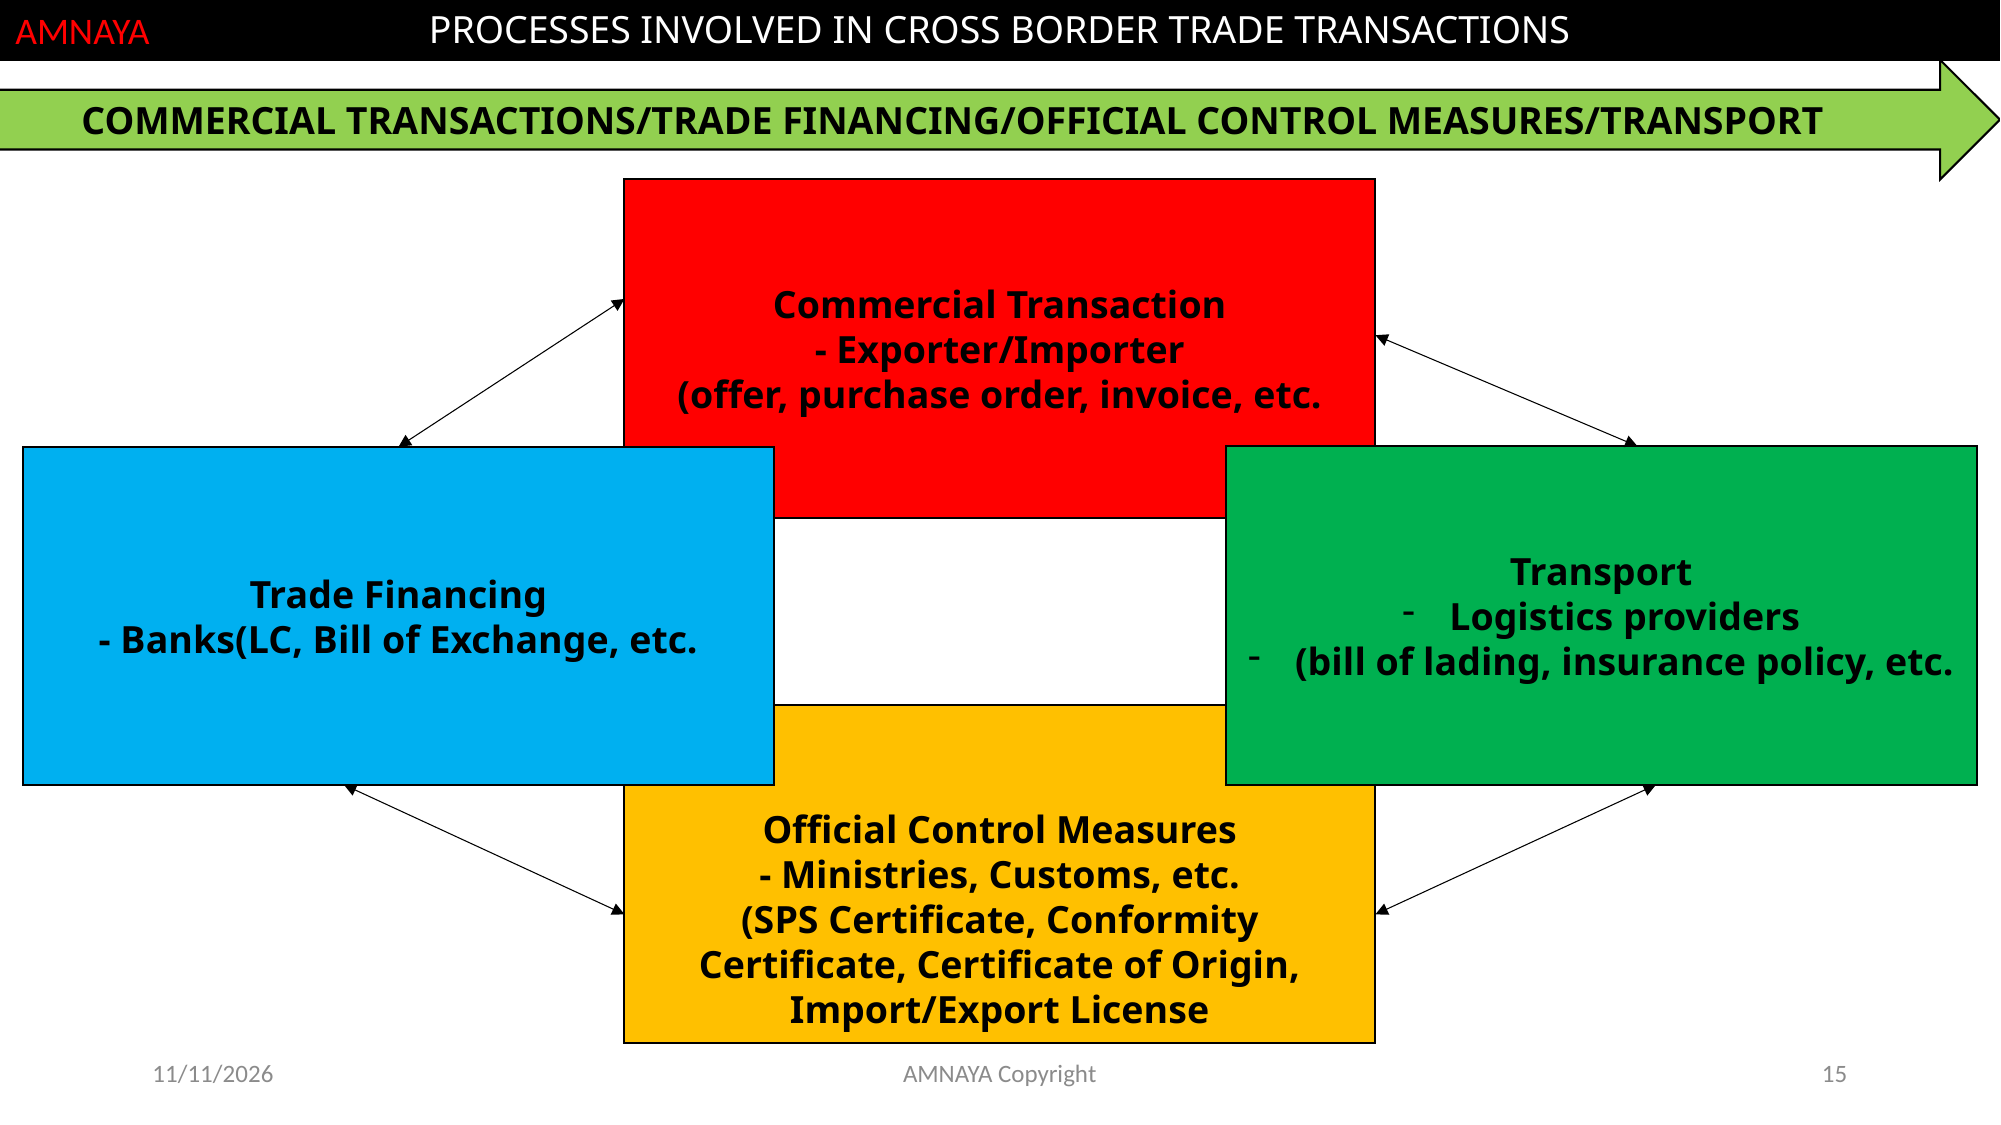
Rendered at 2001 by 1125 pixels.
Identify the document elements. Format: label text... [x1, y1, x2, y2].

slide_number 15 [1412, 1042, 1863, 1103]
text_box Trade Financing - Banks(LC, Bill of Exchange, etc. [22, 446, 775, 786]
text_box Transport Logistics providers (bill of lading, insurance policy, etc. [1225, 445, 1978, 786]
footer AMNAYA Copyright [662, 1044, 1338, 1103]
text_box Commercial Transaction - Exporter/Importer (offer, purchase order, invoice, etc. [623, 178, 1376, 519]
text_box COMMERCIAL TRANSACTIONS/TRADE FINANCING/OFFICIAL CONTROL MEASURES/TRANSPORT [0, 57, 2000, 182]
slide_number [137, 1042, 588, 1103]
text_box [343, 784, 625, 915]
text_box Official Control Measures - Ministries, Customs, etc. (SPS Certificate, Conformity Certificate, Certificate of Origin, Import/Export License [623, 704, 1376, 1044]
text_box AMNAYA [0, 0, 165, 60]
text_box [398, 298, 625, 447]
text_box PROCESSES INVOLVED IN CROSS BORDER TRADE TRANSACTIONS [0, 0, 2000, 61]
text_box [1375, 335, 1638, 447]
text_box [1375, 784, 1656, 915]
